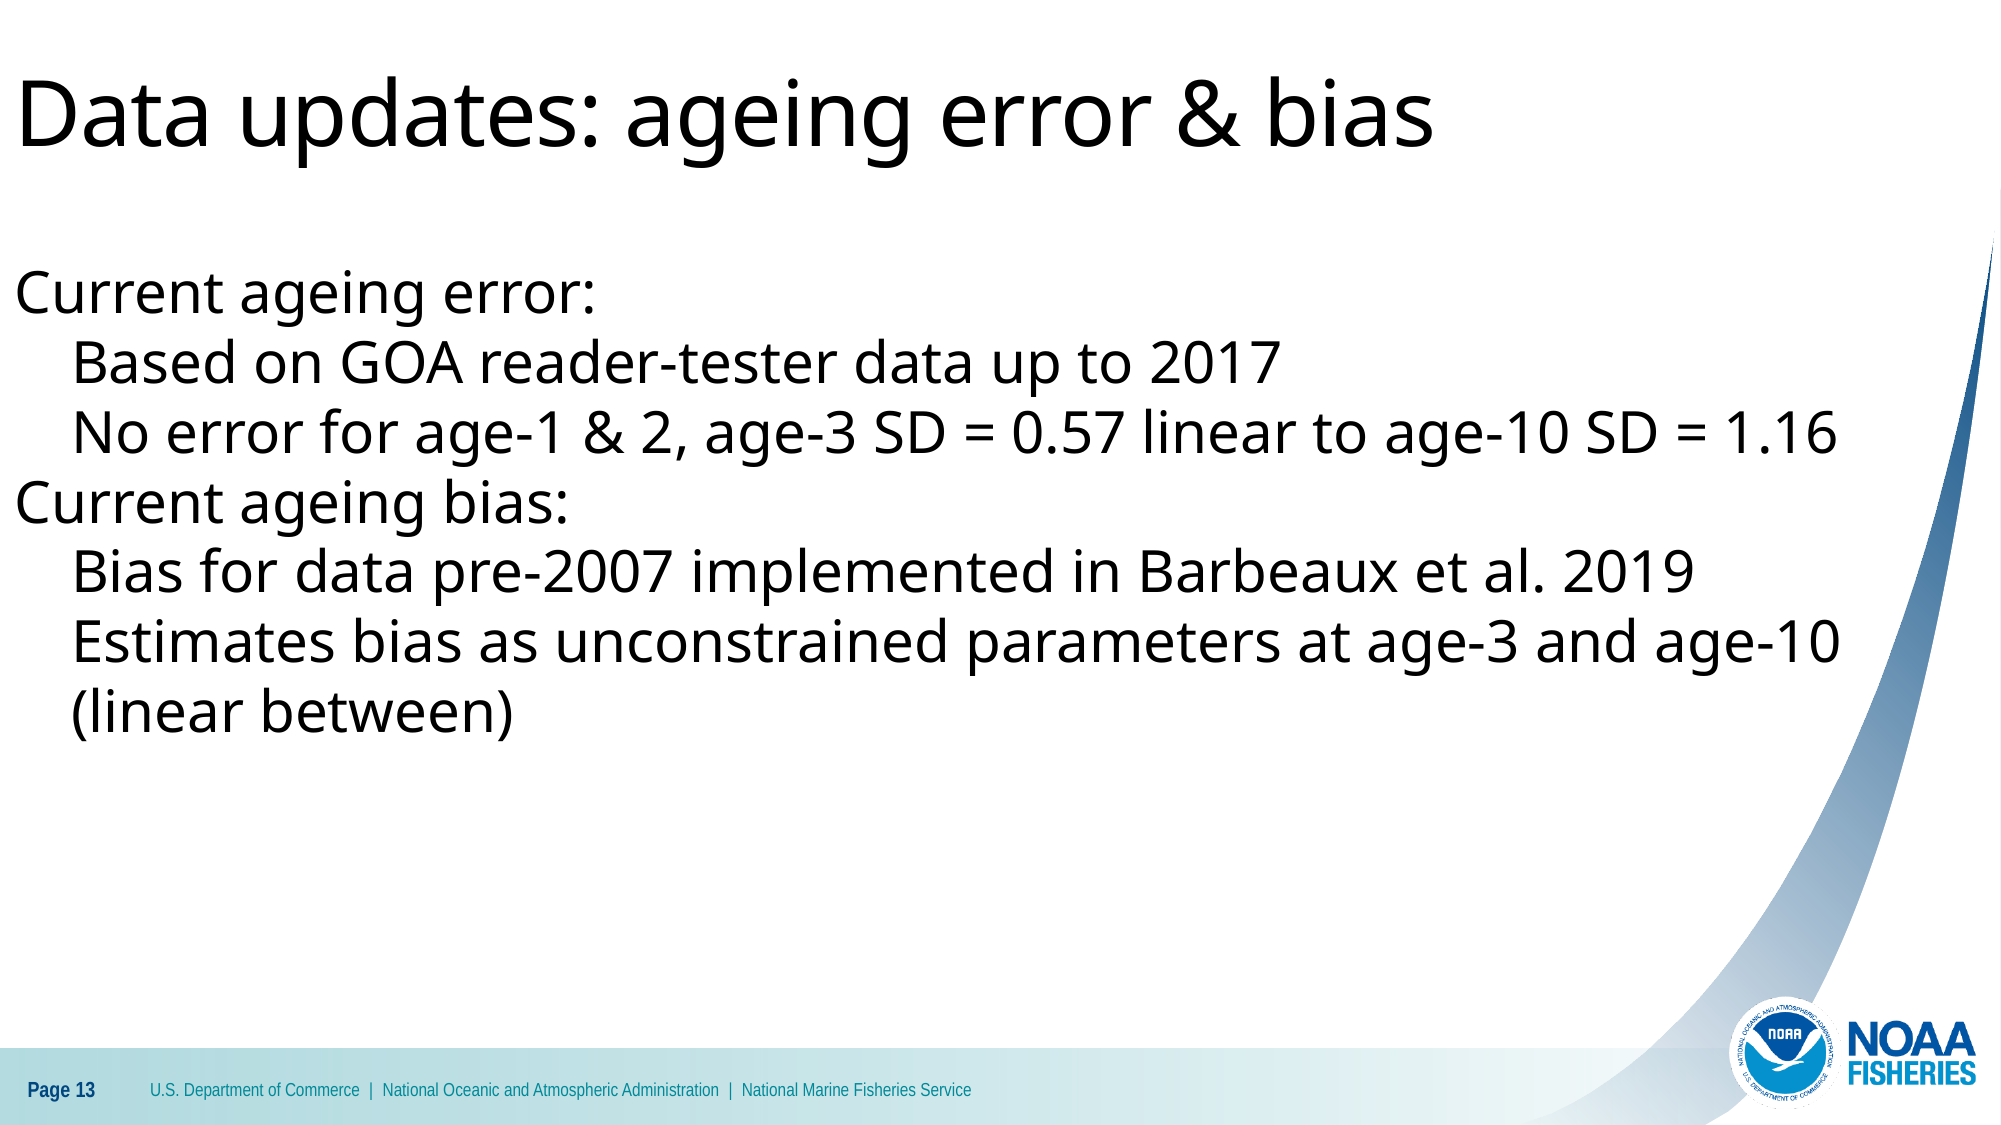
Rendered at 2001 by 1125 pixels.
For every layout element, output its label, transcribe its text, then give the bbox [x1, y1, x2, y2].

list Current ageing error: Based on GOA reader-tester data up to 2017 No error for age-1 & 2, age-3 SD = 0.57 linear to age-10 SD = 1.16 Current ageing bias: Bias for data pre-2007 implemented in Barbeaux et al. 2019 Estimates bias as unconstrained parameters at age-3 and age-10 (linear between) [0, 247, 1914, 962]
picture [1729, 996, 1976, 1109]
title Data updates: ageing error & bias [0, 59, 1725, 247]
picture [1966, 1065, 1976, 1073]
